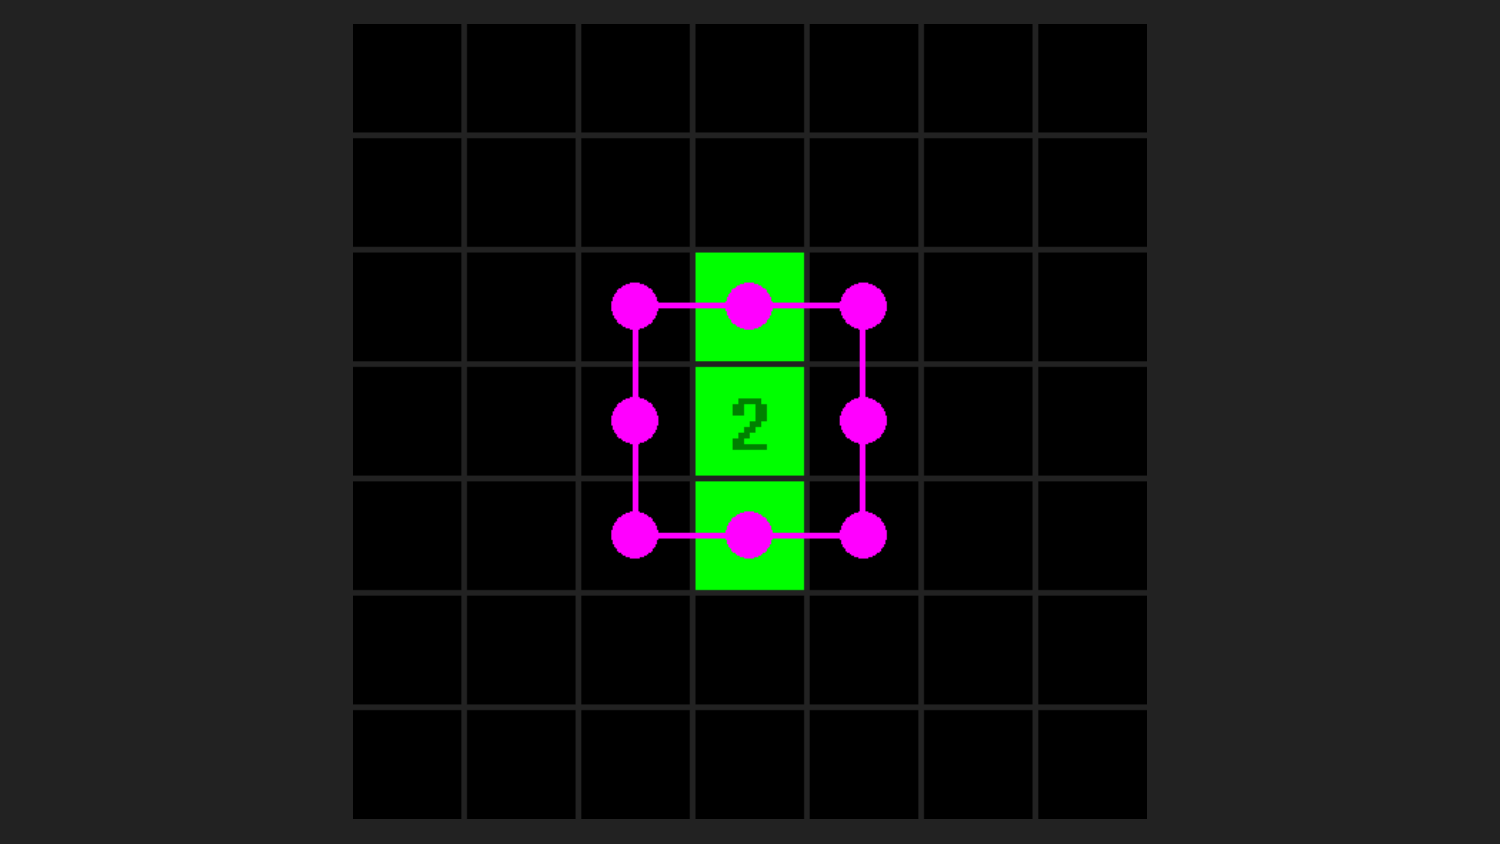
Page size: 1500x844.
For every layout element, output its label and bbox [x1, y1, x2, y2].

picture [352, 24, 1148, 819]
